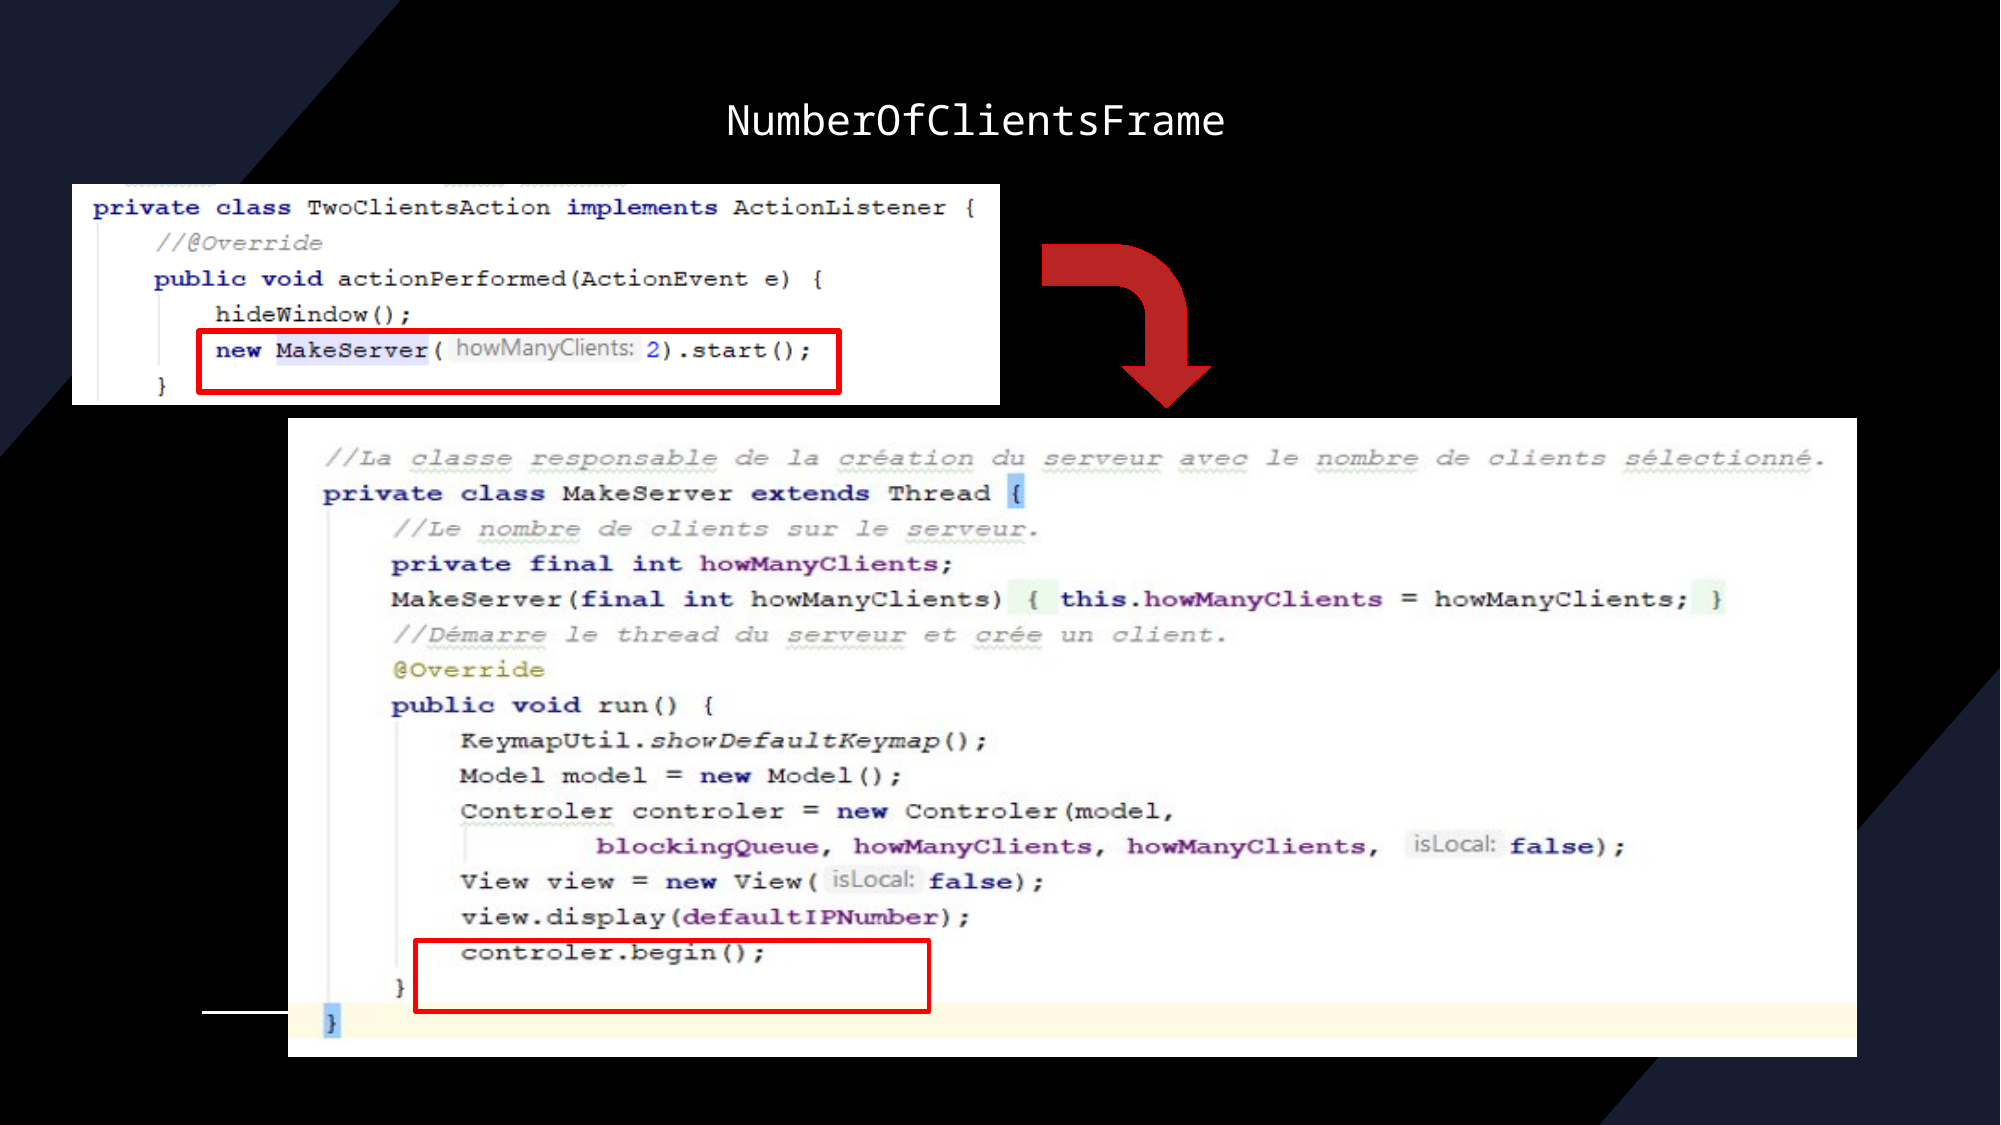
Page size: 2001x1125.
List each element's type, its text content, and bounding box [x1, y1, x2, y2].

title NumberOfClientsFrame [163, 86, 1789, 152]
picture [72, 184, 1000, 405]
text_box [1042, 244, 1211, 408]
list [288, 418, 1857, 1057]
